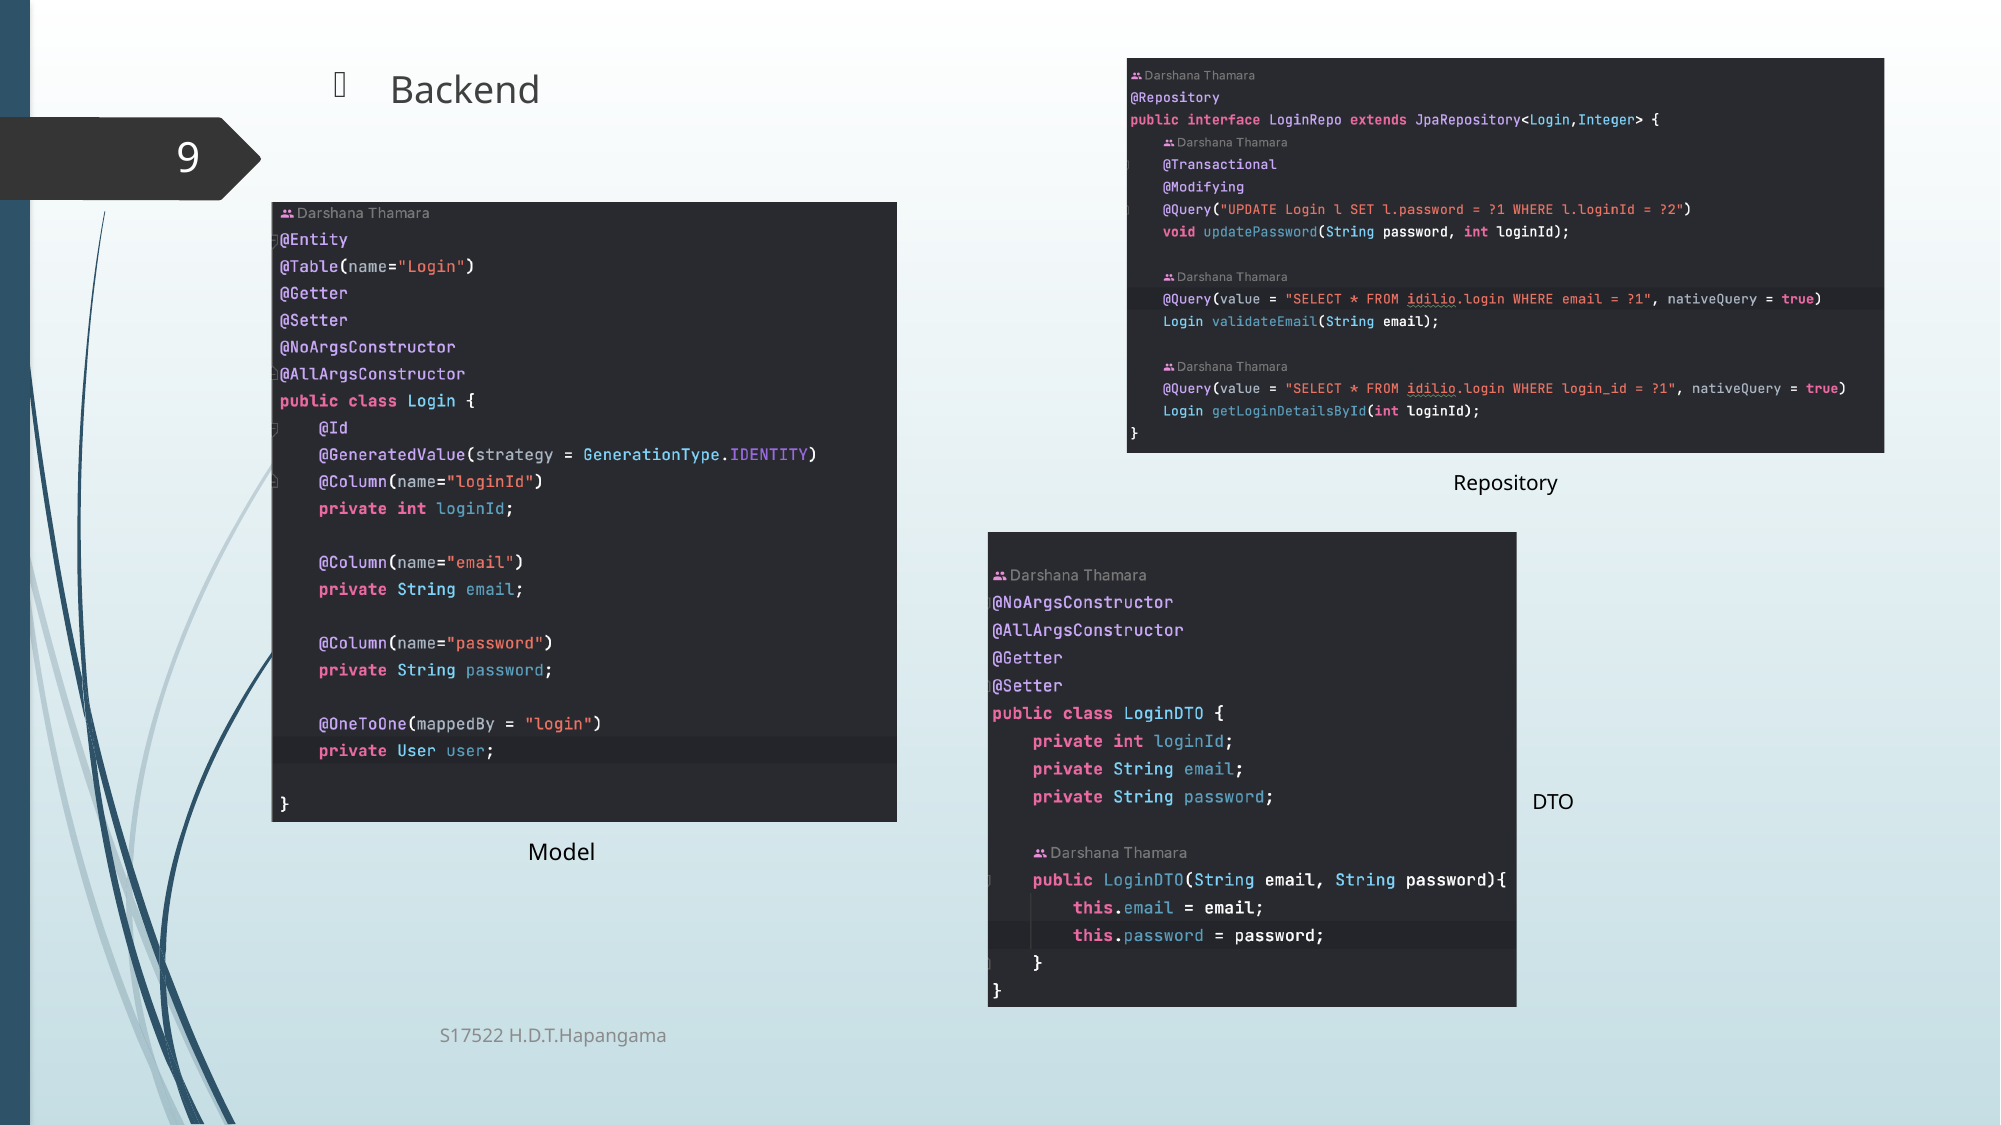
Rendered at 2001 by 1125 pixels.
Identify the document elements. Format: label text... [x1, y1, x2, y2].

footer S17522 H.D.T.Hapangama [424, 1006, 1675, 1067]
text_box Repository [1438, 462, 1573, 502]
slide_number 9 [87, 129, 216, 190]
text_box DTO [1521, 781, 1590, 822]
picture [271, 202, 898, 823]
picture [987, 532, 1517, 1007]
text_box Model [513, 832, 621, 876]
list Backend [318, 58, 1125, 149]
picture [1126, 57, 1885, 453]
